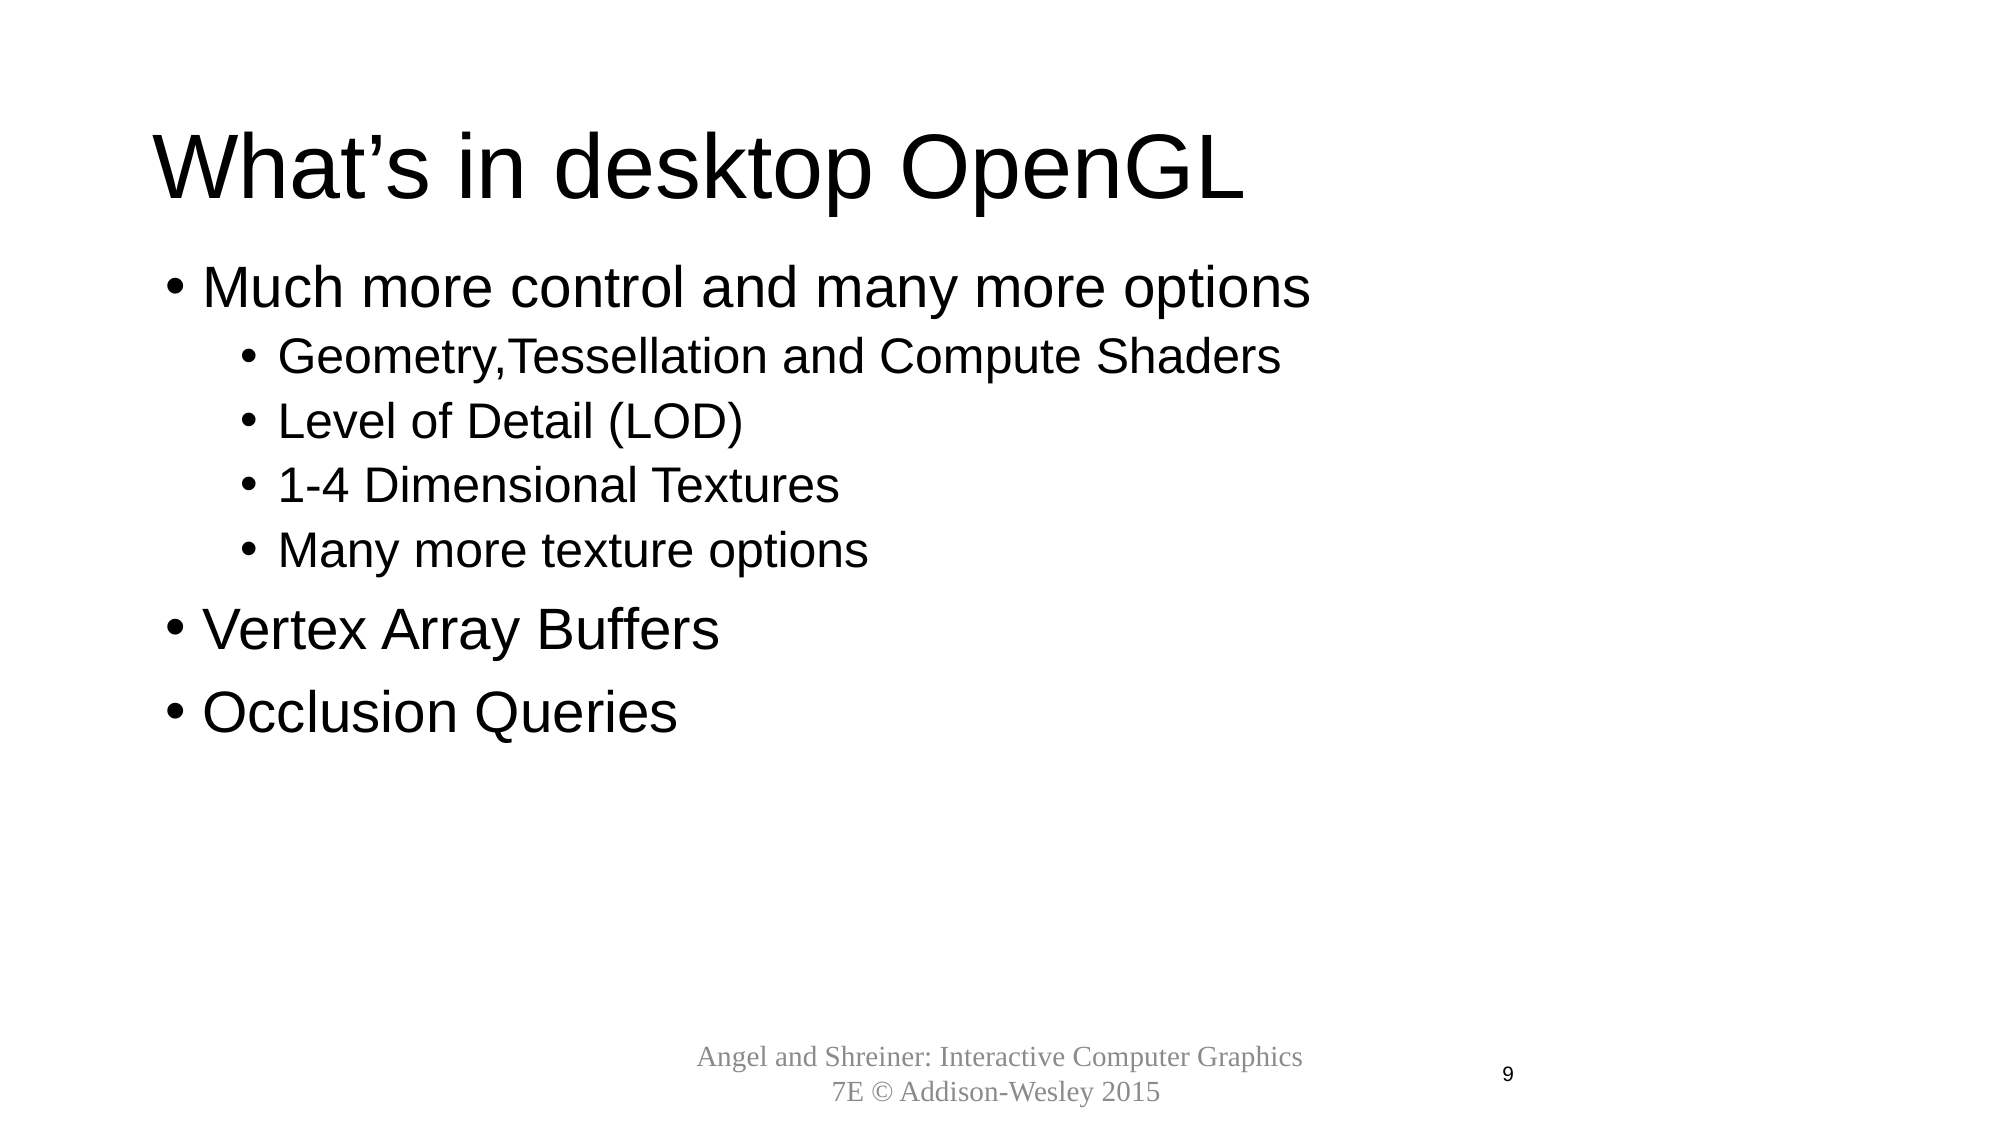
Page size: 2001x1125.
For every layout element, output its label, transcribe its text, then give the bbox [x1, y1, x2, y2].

list Much more control and many more options Geometry,Tessellation and Compute Shaders Level of Detail (LOD) 1-4 Dimensional Textures Many more texture options Vertex Array Buffers Occlusion Queries [150, 249, 1917, 1025]
title What’s in desktop OpenGL [137, 59, 1863, 278]
footer Angel and Shreiner: Interactive Computer Graphics 7E © Addison-Wesley 2015 [662, 1042, 1338, 1103]
slide_number 9 [1412, 1042, 1863, 1103]
